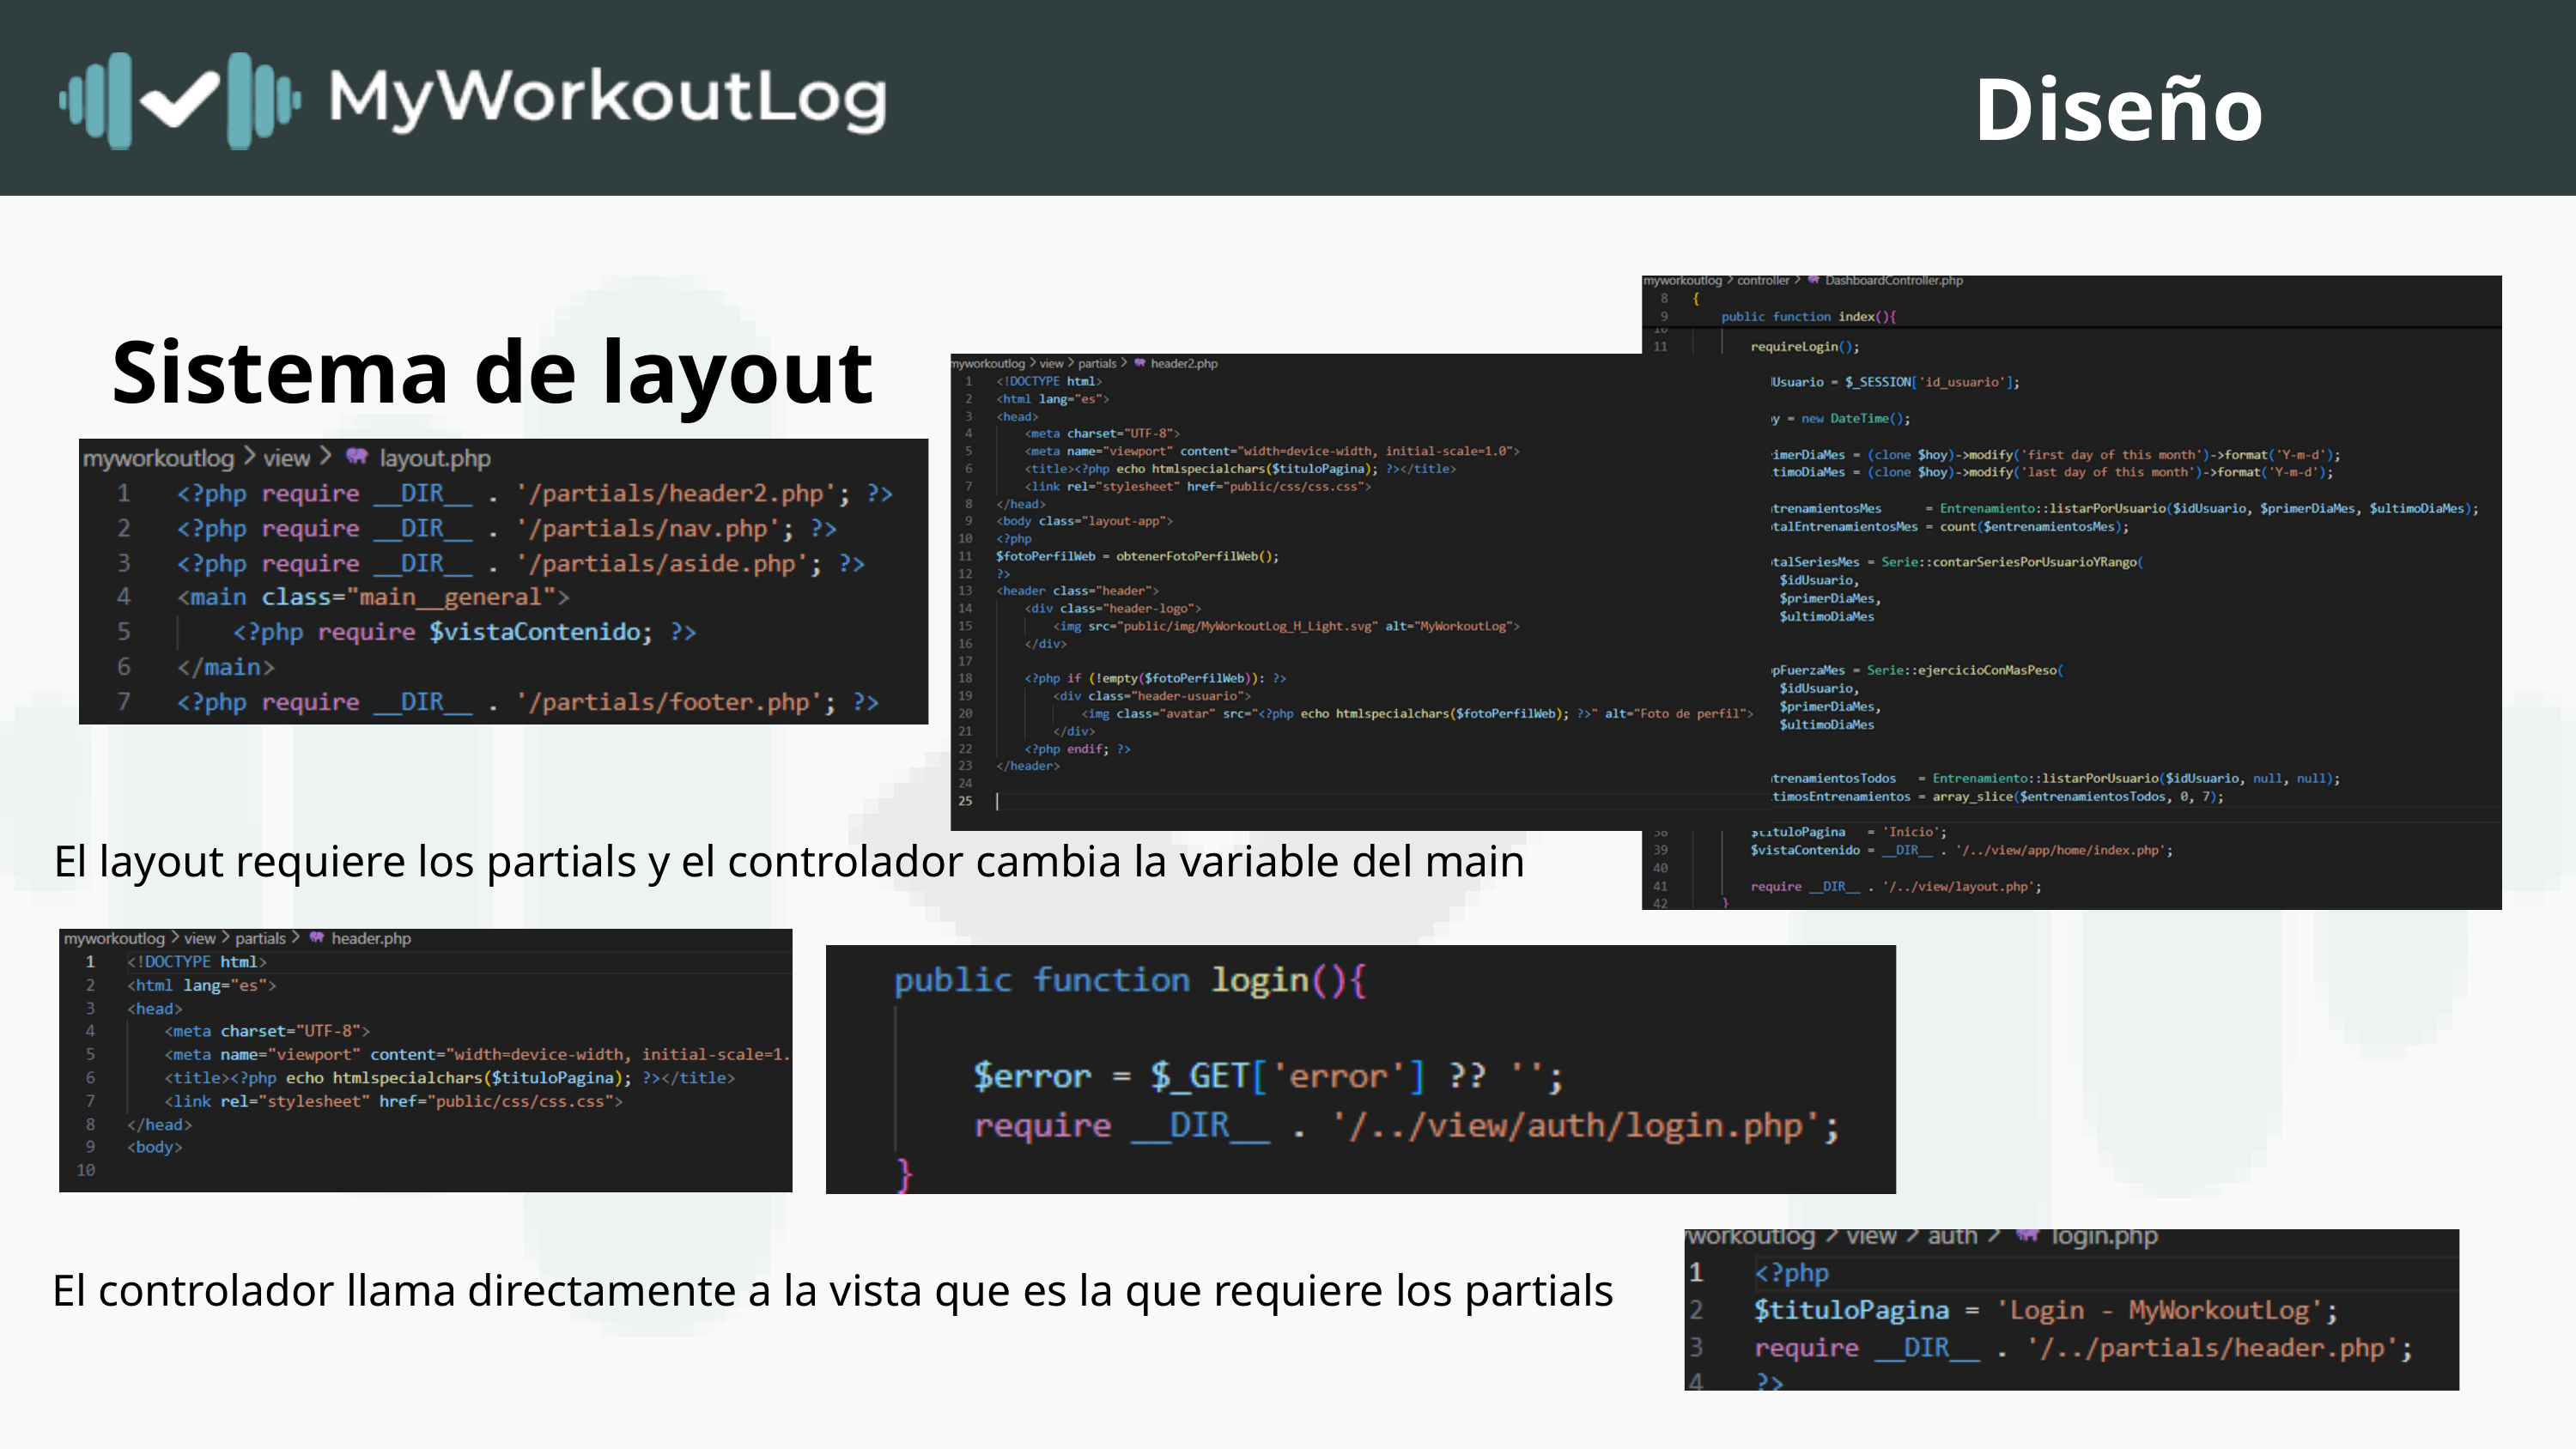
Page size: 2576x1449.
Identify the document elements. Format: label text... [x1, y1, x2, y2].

text_box Sistema de layout [79, 300, 908, 421]
text_box [951, 354, 1772, 831]
text_box El controlador llama directamente a la vista que es la que requiere los partials [25, 1254, 1643, 1314]
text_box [0, 0, 2576, 196]
text_box [1642, 276, 2502, 910]
text_box [1684, 1229, 2460, 1391]
text_box [826, 945, 1897, 1194]
text_box El layout requiere los partials y el controlador cambia la variable del main [0, 825, 1643, 886]
text_box [0, 276, 2576, 1353]
text_box [79, 439, 929, 724]
text_box [59, 929, 793, 1192]
